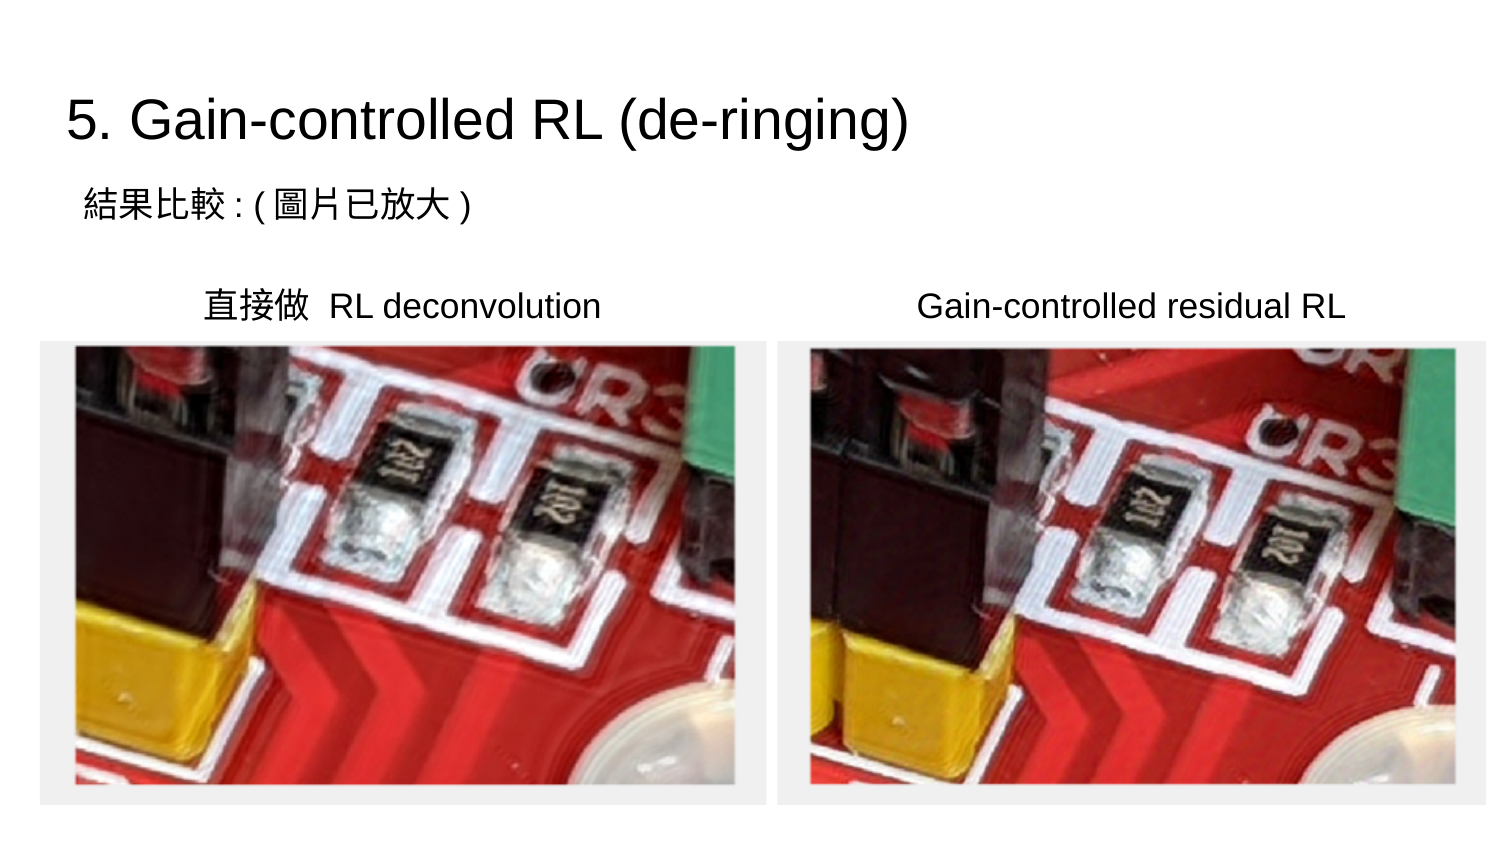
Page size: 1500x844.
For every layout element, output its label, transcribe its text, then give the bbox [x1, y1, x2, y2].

text_box 結果比較: (圖片已放大) [68, 166, 928, 240]
title 5. Gain-controlled RL (de-ringing) [51, 72, 1449, 167]
picture [777, 341, 1487, 806]
text_box Gain-controlled residual RL [824, 268, 1439, 339]
text_box 直接做 RL deconvolution [95, 268, 711, 339]
picture [39, 341, 767, 806]
